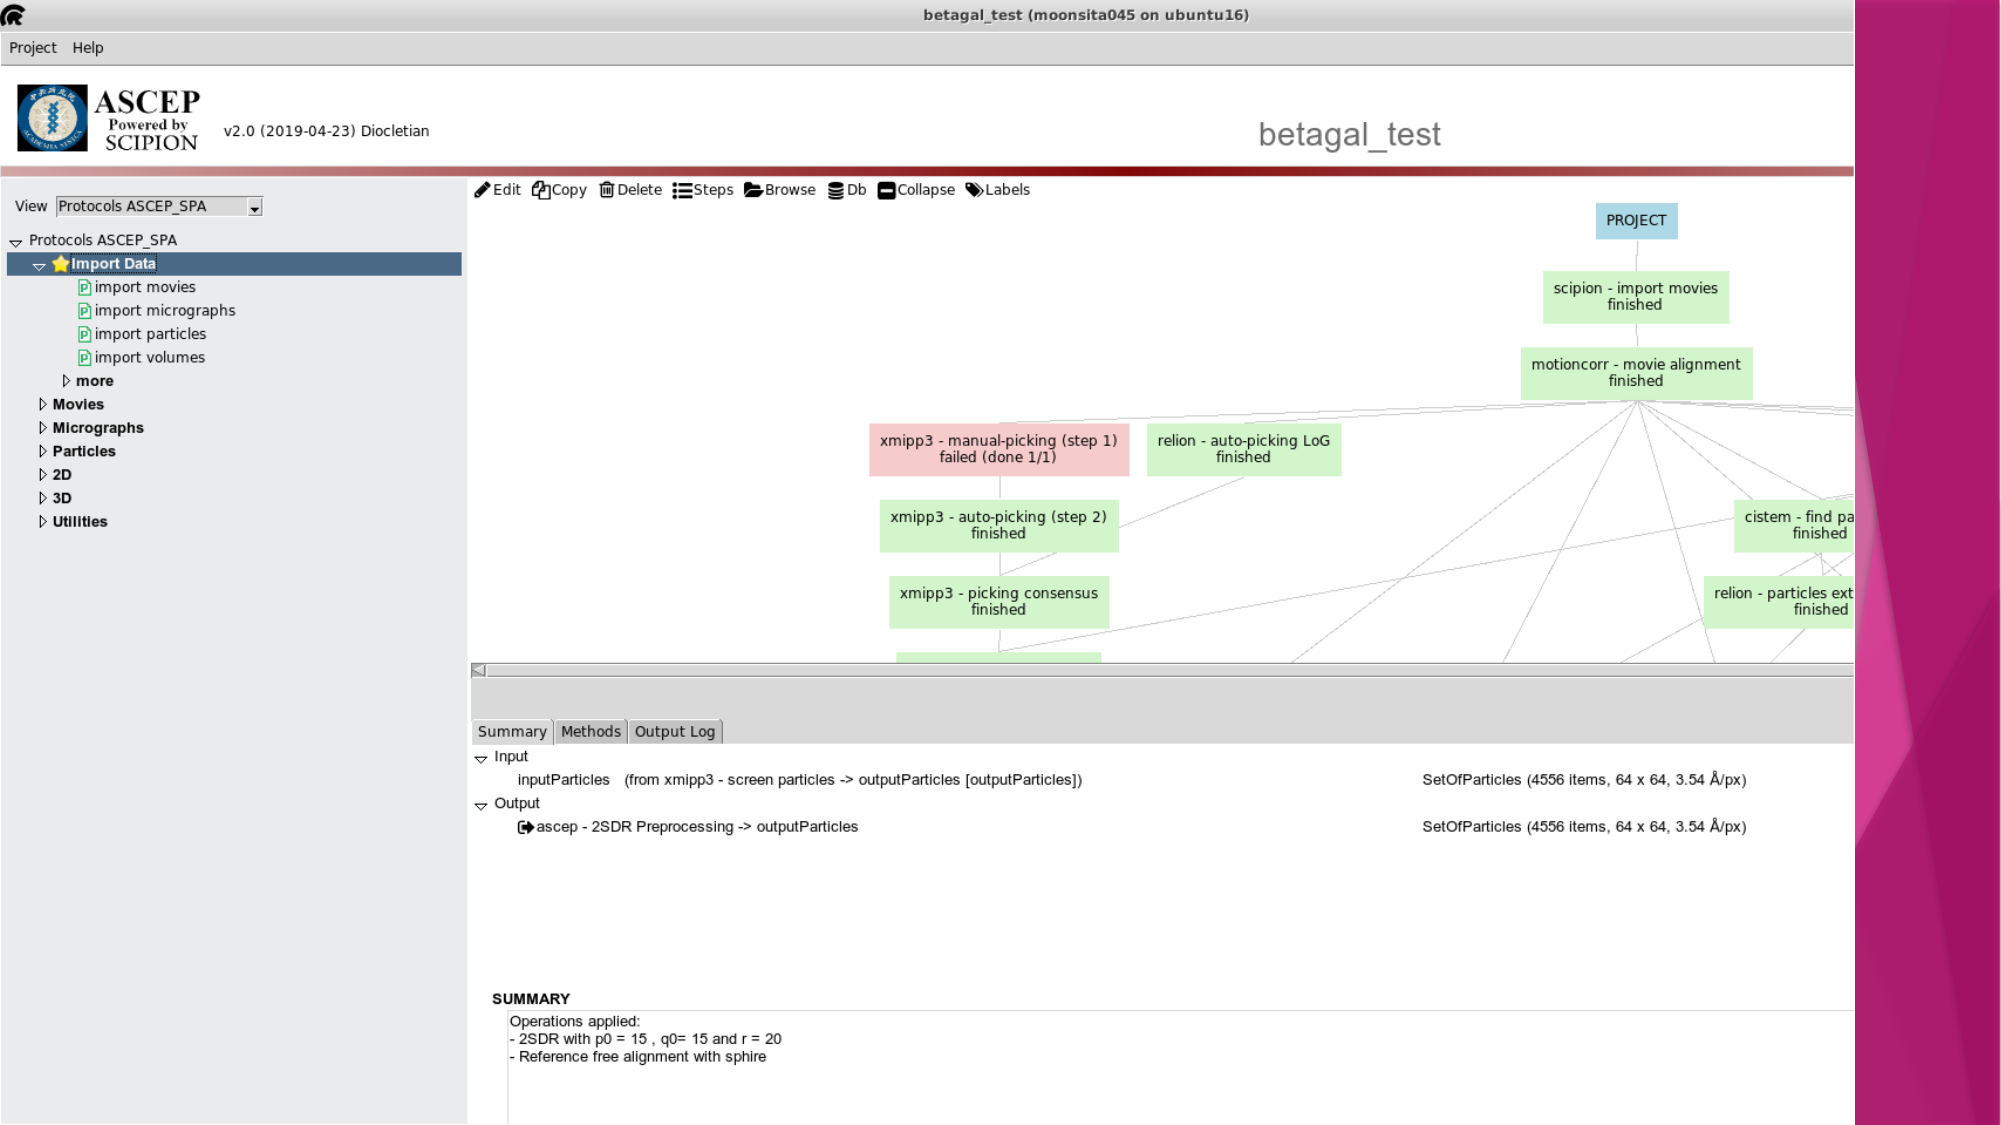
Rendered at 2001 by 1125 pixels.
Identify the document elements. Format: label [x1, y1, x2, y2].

list [0, 0, 1855, 1125]
